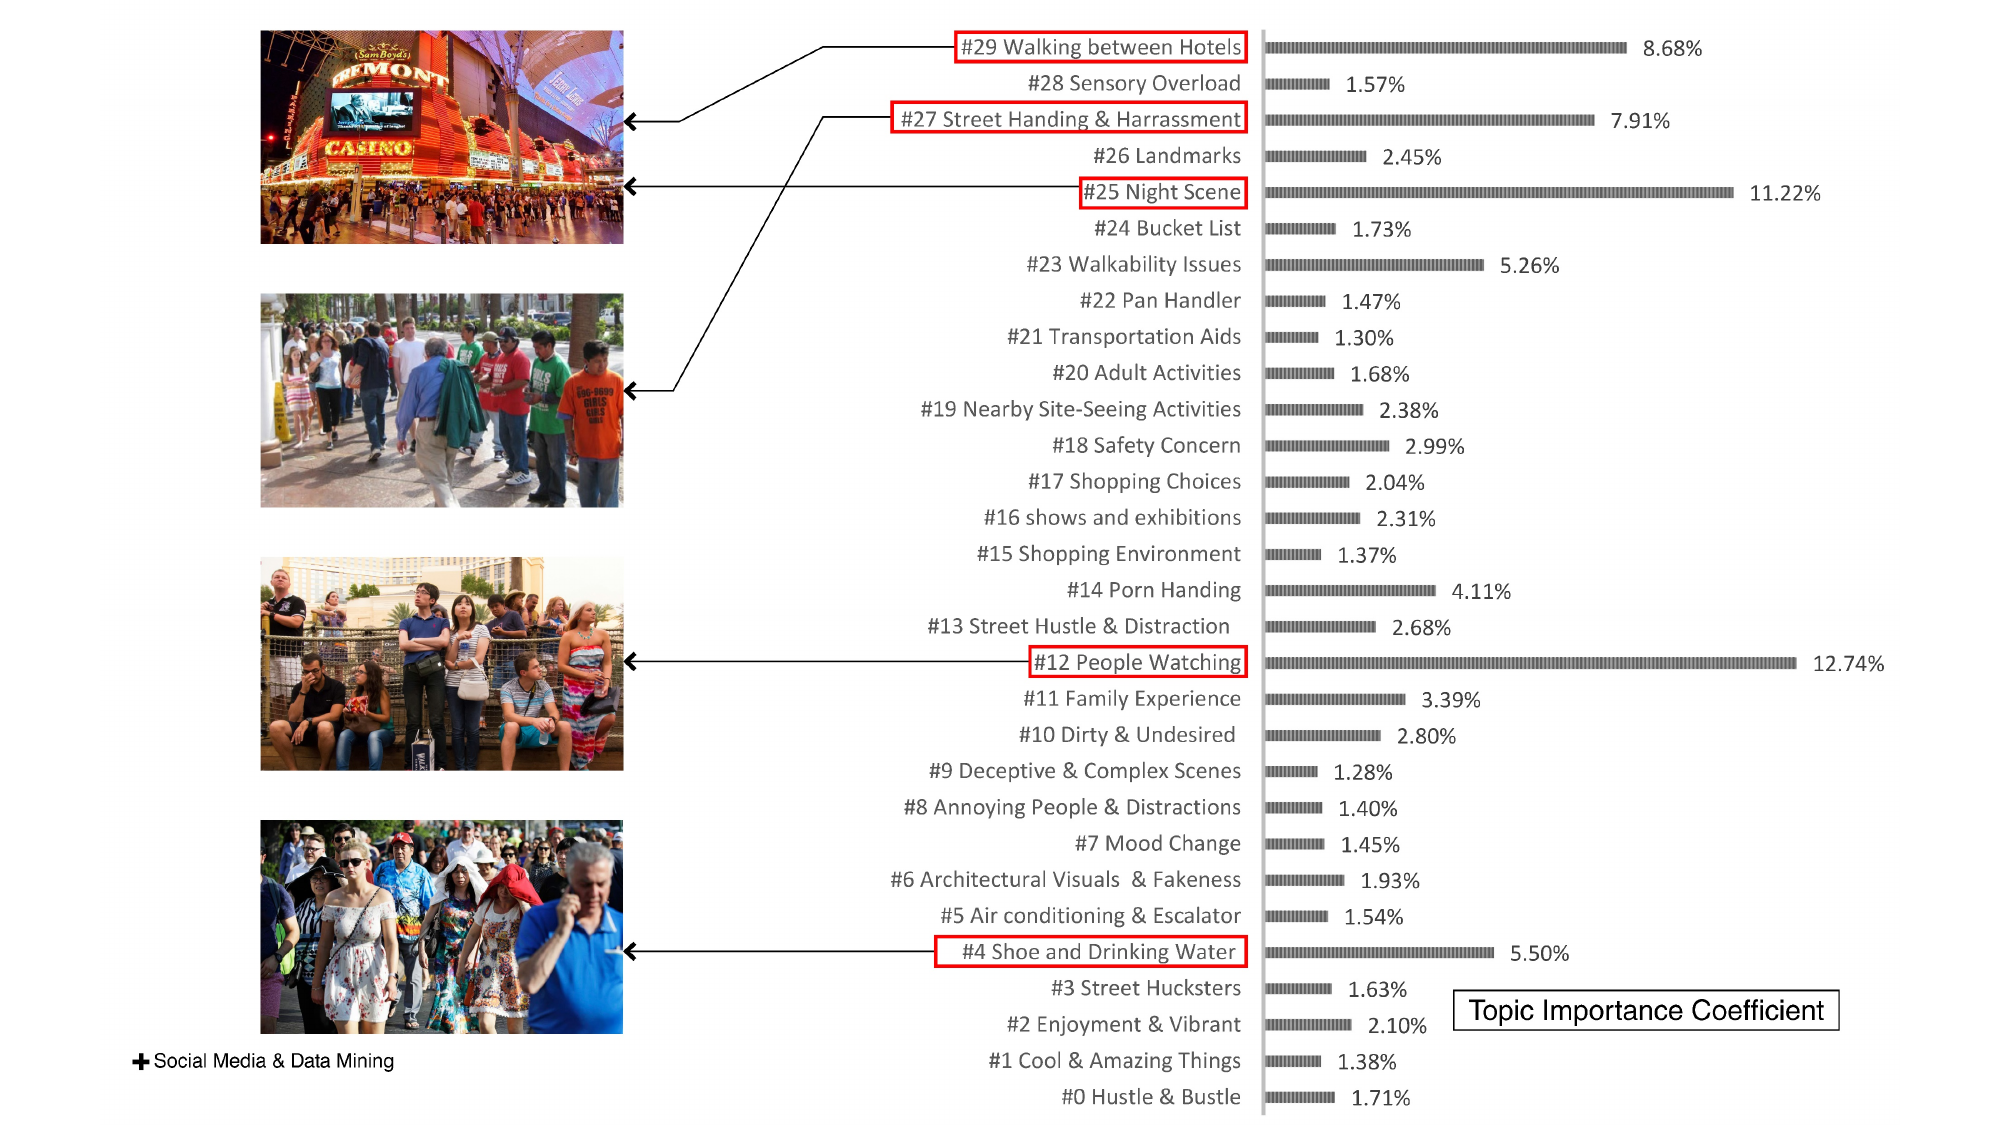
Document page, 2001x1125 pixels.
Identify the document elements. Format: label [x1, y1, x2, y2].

picture [100, 0, 1900, 1125]
